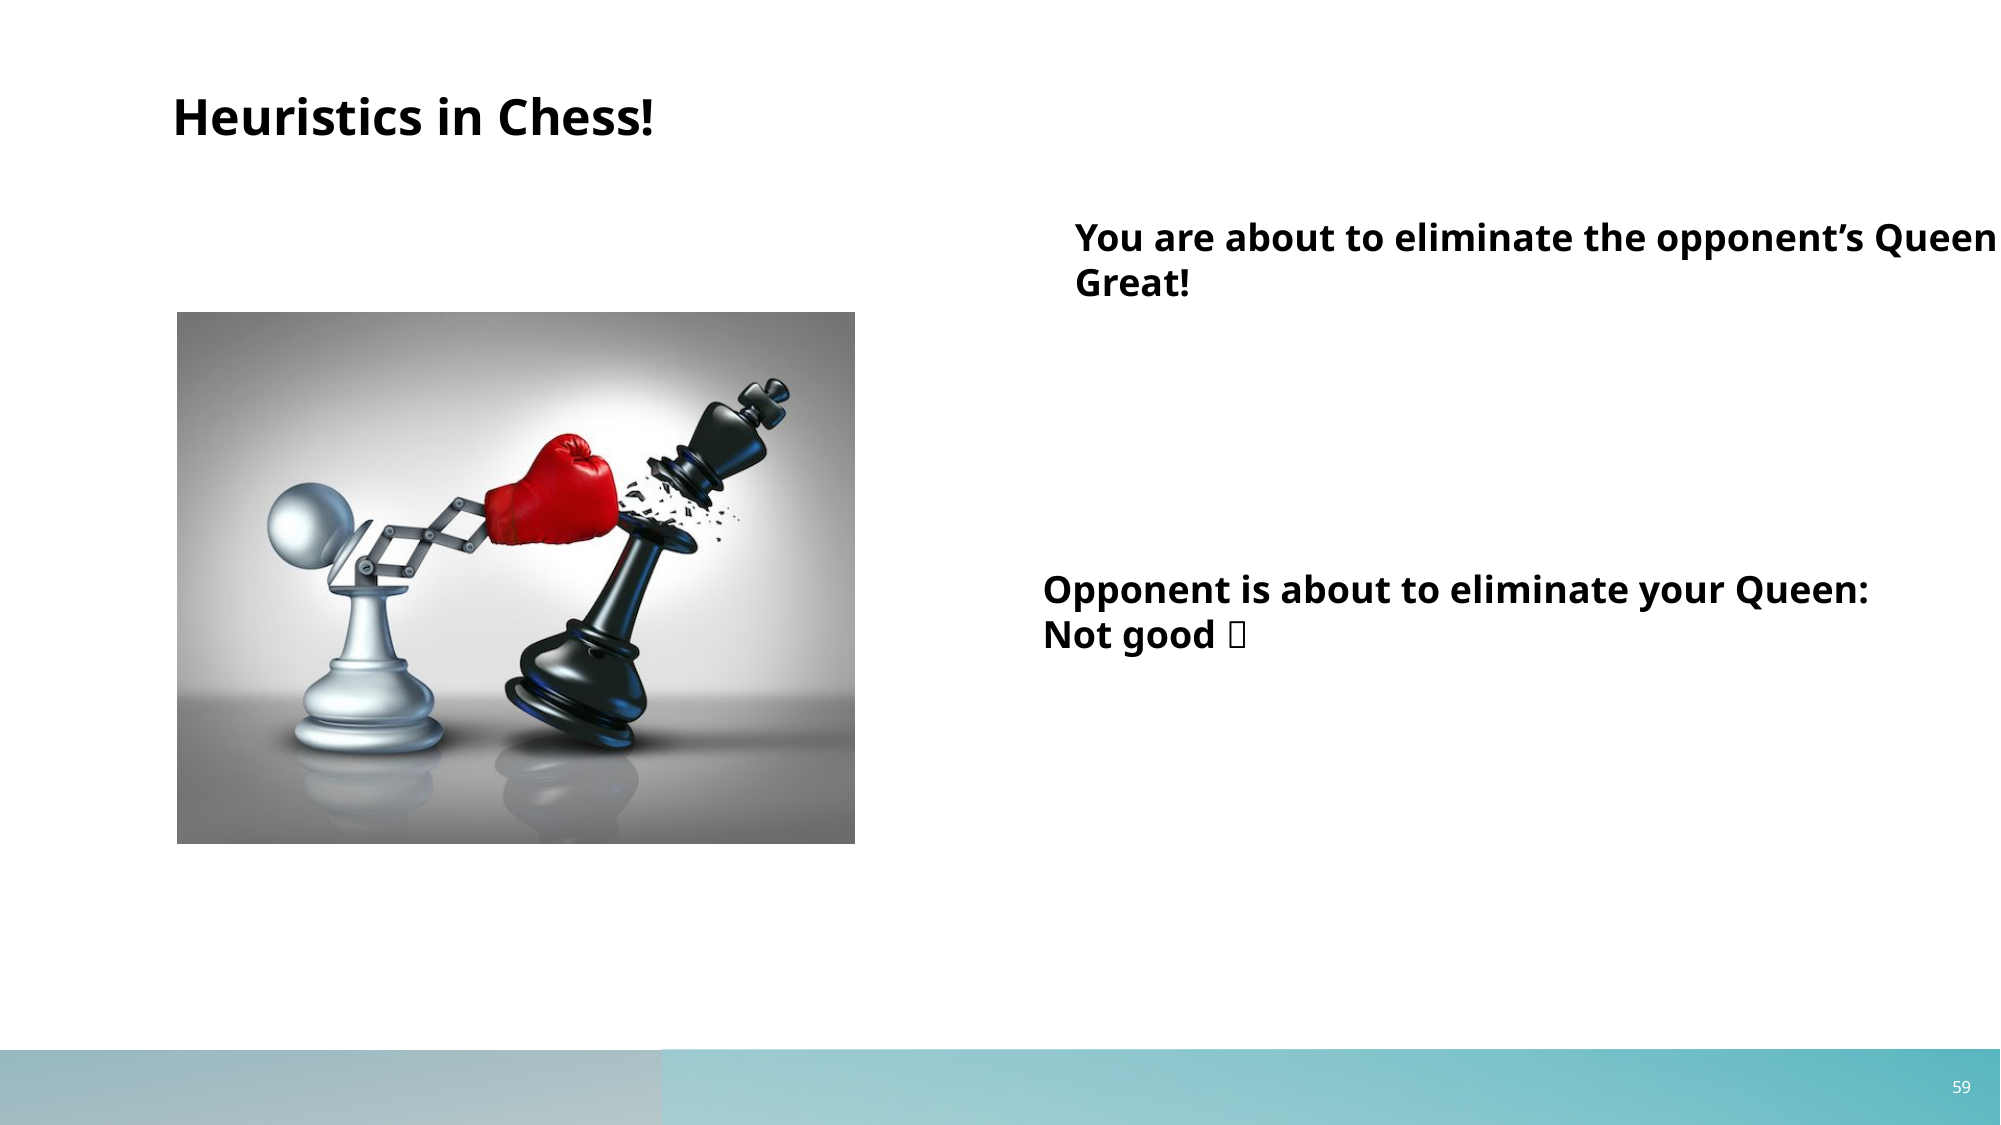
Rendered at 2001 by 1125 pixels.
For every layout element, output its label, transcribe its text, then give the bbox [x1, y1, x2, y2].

text_box Opponent is about to eliminate your Queen: Not good  [1027, 558, 1885, 664]
text_box You are about to eliminate the opponent’s Queen: Great! [1060, 206, 2000, 312]
text_box Heuristics in Chess! [157, 77, 670, 153]
picture [177, 312, 855, 844]
slide_number 58 [1914, 1051, 1987, 1125]
